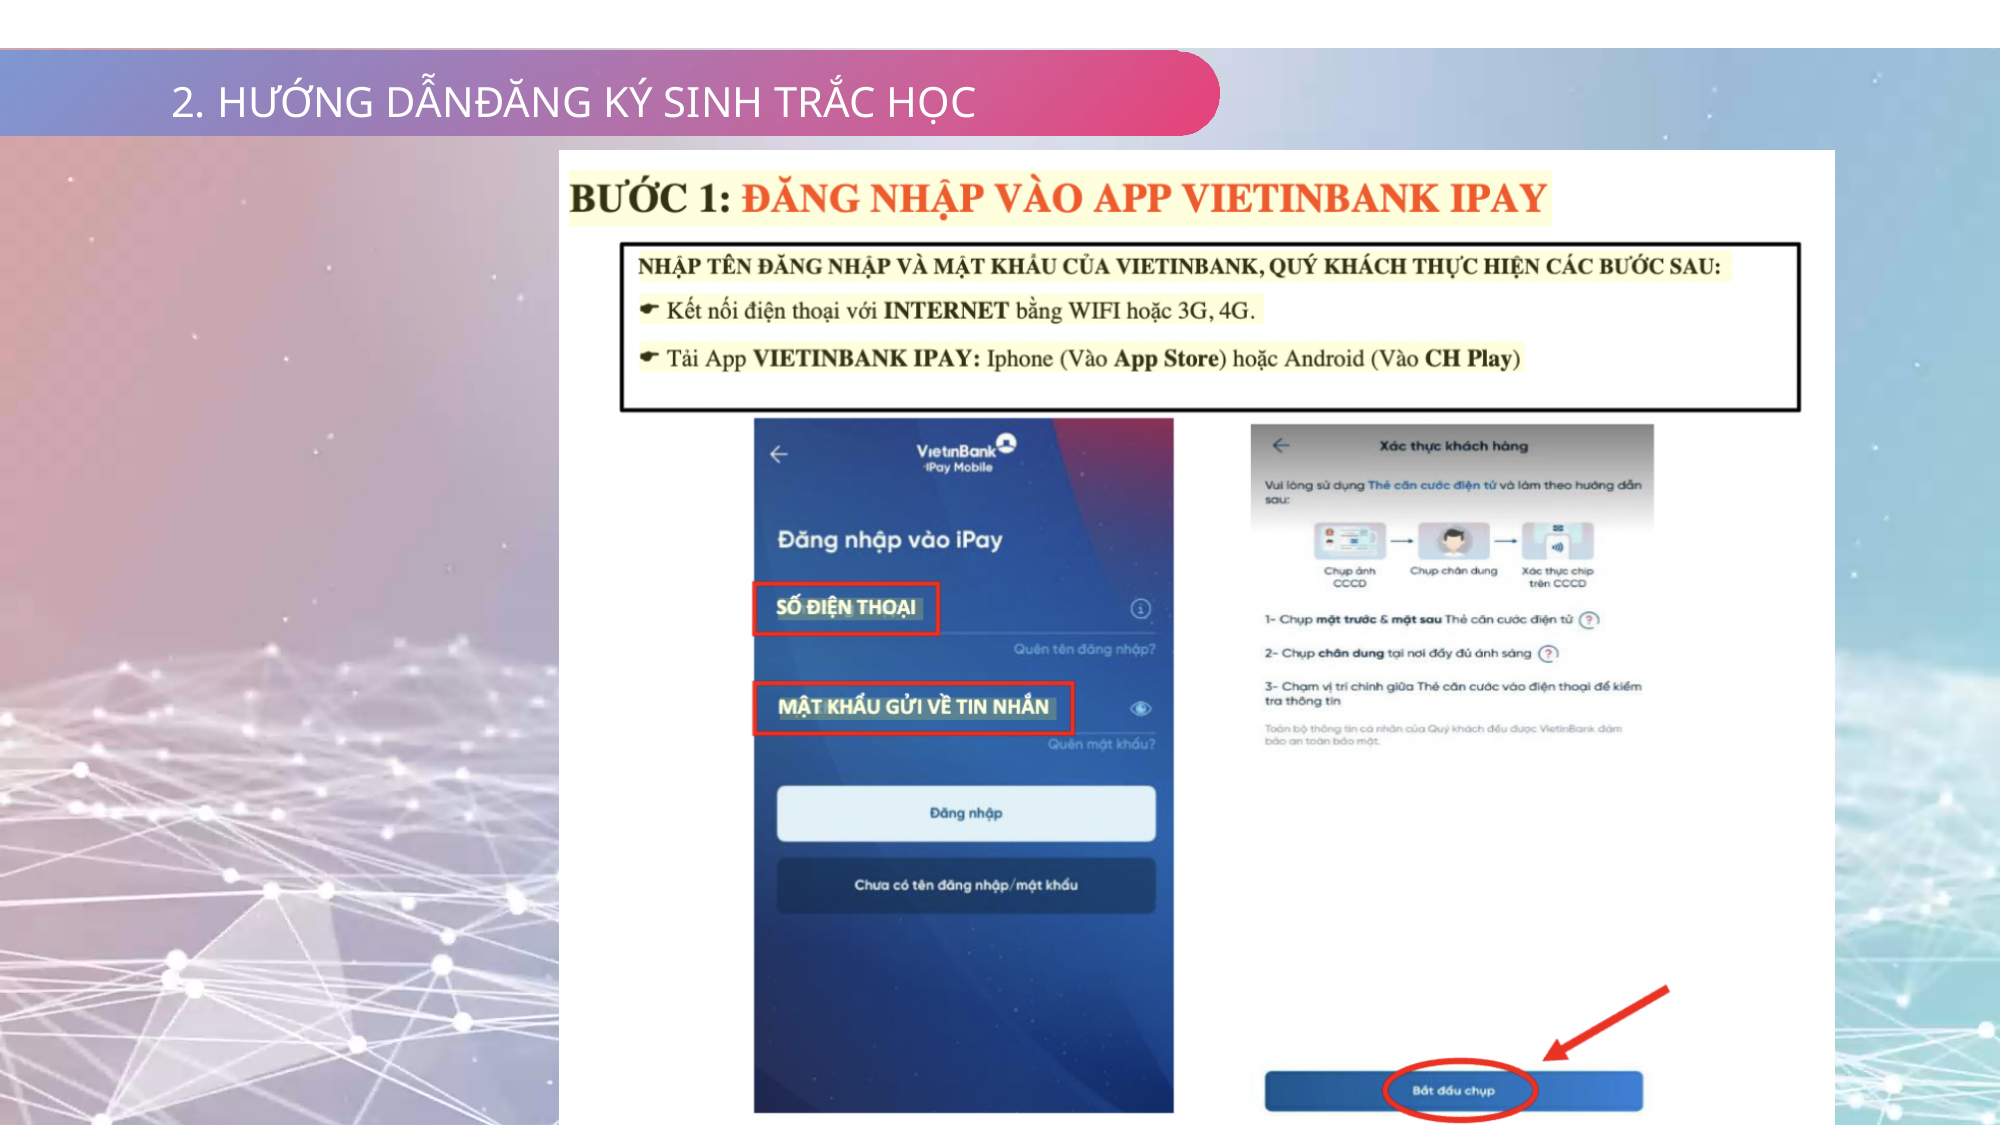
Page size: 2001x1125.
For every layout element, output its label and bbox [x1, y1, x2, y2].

picture [559, 150, 1835, 1125]
text_box [0, 47, 2000, 1125]
